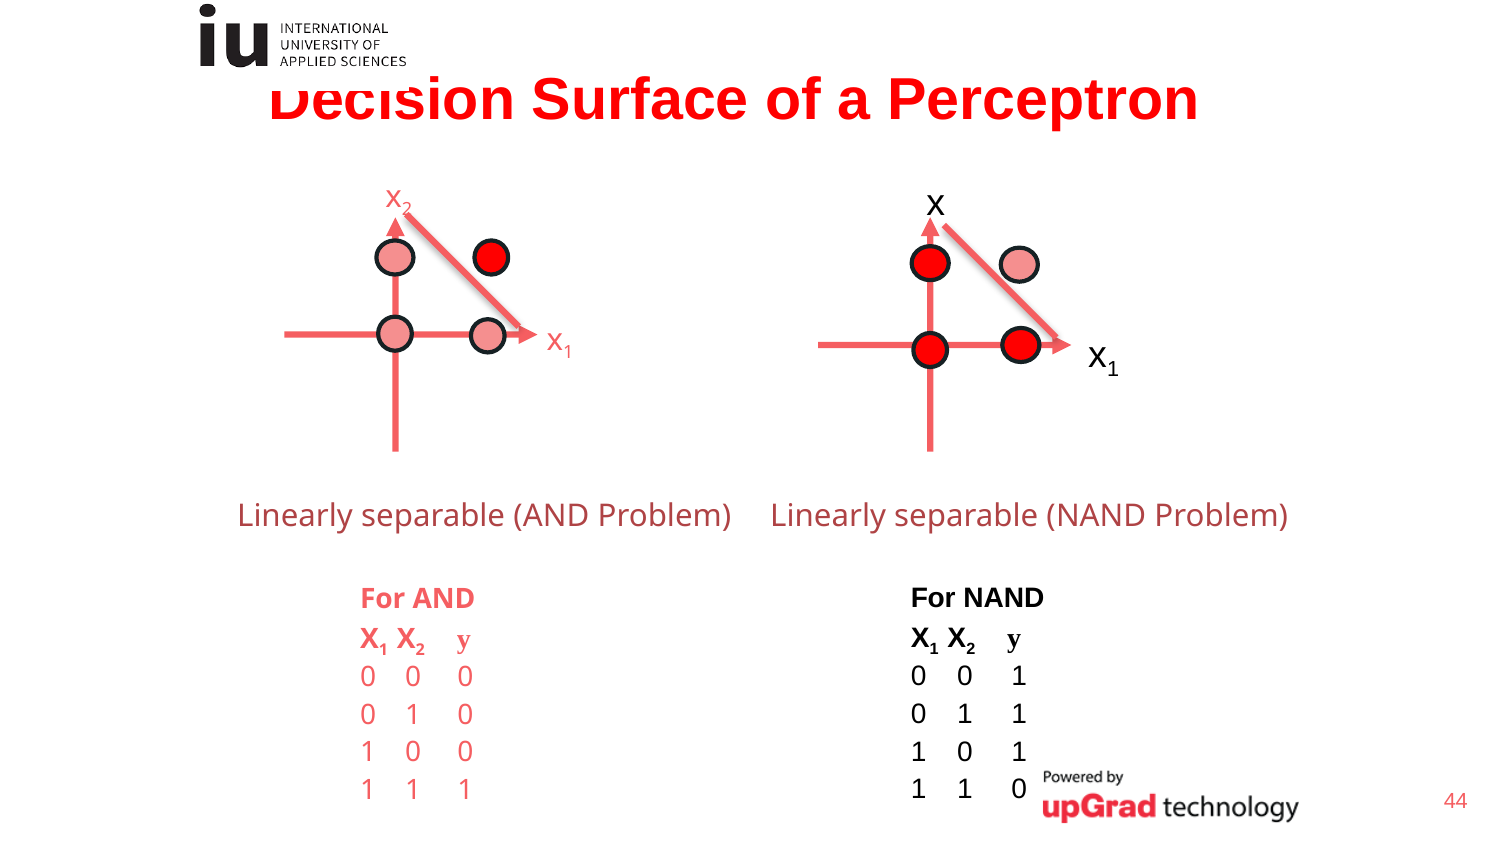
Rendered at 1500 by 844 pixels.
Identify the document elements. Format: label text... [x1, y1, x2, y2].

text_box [369, 168, 1136, 452]
picture [1030, 746, 1313, 842]
text_box Linearly separable (AND Problem) [222, 487, 747, 540]
slide_number 44 [1392, 767, 1483, 833]
text_box Linearly separable (NAND Problem) [755, 487, 1304, 540]
text_box For NAND X1 X2 y 0 0 1 0 1 1 1 0 1 1 1 0 [896, 581, 1072, 811]
title Decision Surface of a Perceptron [234, 44, 1236, 160]
picture [196, 0, 409, 91]
text_box For AND X1 X2 y 0 0 0 0 1 0 1 0 0 1 1 1 [345, 581, 505, 812]
